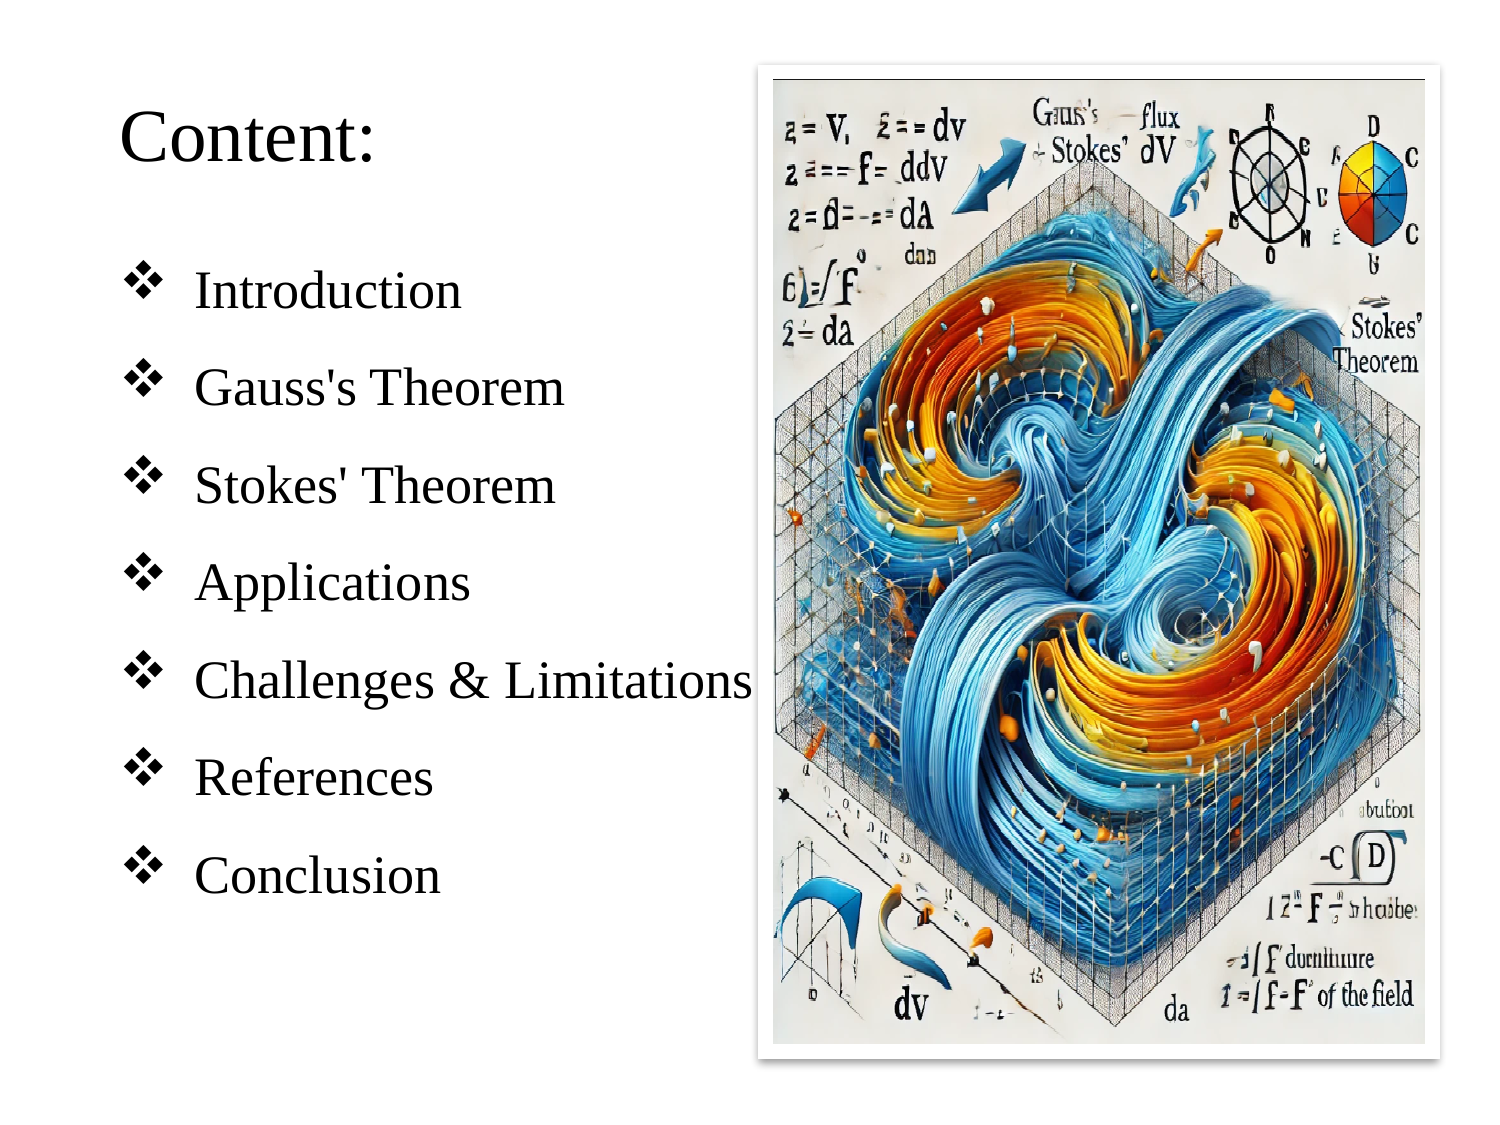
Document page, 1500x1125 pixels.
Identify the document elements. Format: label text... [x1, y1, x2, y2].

text_box Content: [104, 79, 753, 185]
text_box Introduction Gauss's Theorem Stokes' Theorem Applications Challenges & Limitations References Conclusion [104, 214, 753, 912]
picture [772, 79, 1426, 1045]
